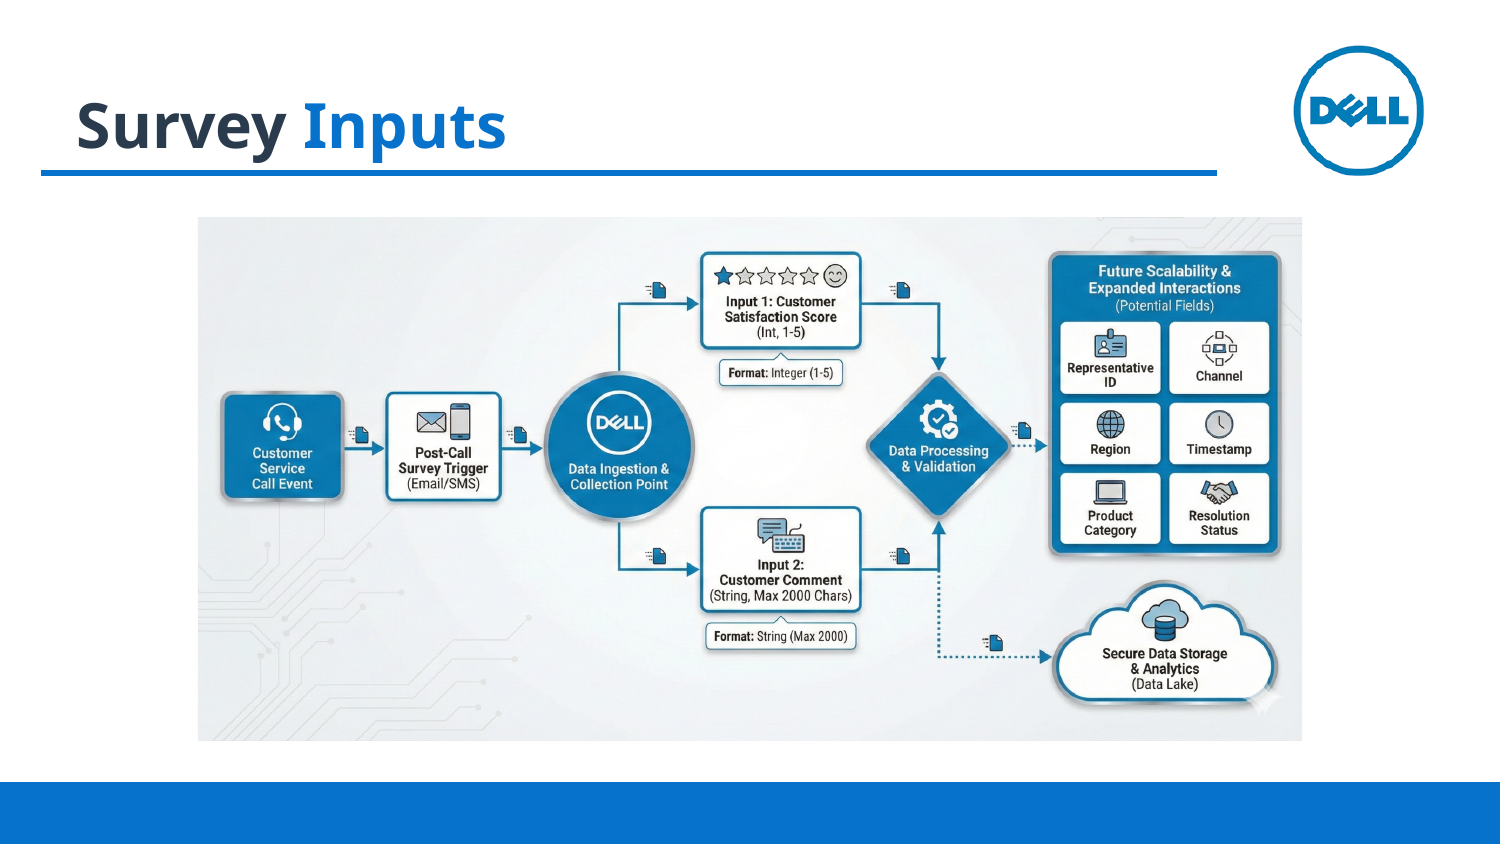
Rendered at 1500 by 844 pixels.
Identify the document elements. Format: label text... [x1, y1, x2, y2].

picture [1366, 45, 1424, 99]
title Survey Inputs [61, 31, 1256, 176]
picture [1301, 53, 1416, 168]
picture [197, 217, 1303, 741]
picture [1292, 45, 1424, 177]
text_box [0, 782, 1500, 844]
